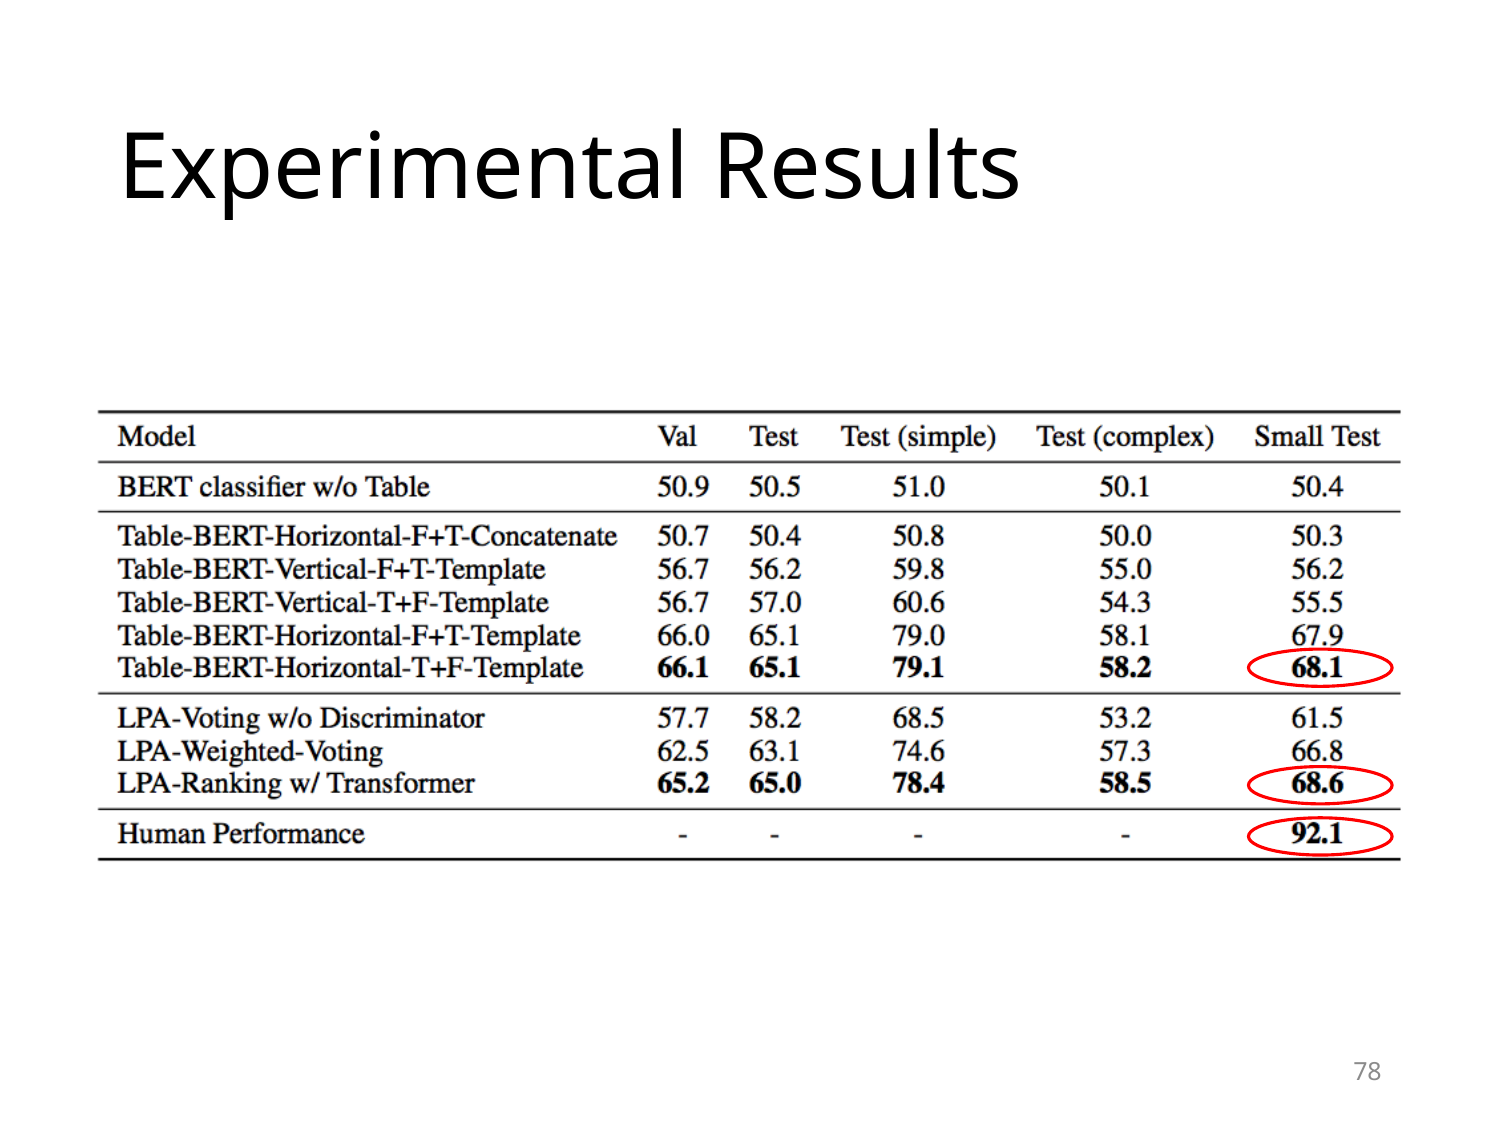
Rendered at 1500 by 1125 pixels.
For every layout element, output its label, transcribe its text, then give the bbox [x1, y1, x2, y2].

picture [82, 389, 1418, 874]
title Experimental Results [103, 59, 1397, 278]
slide_number 78 [1059, 1042, 1397, 1103]
